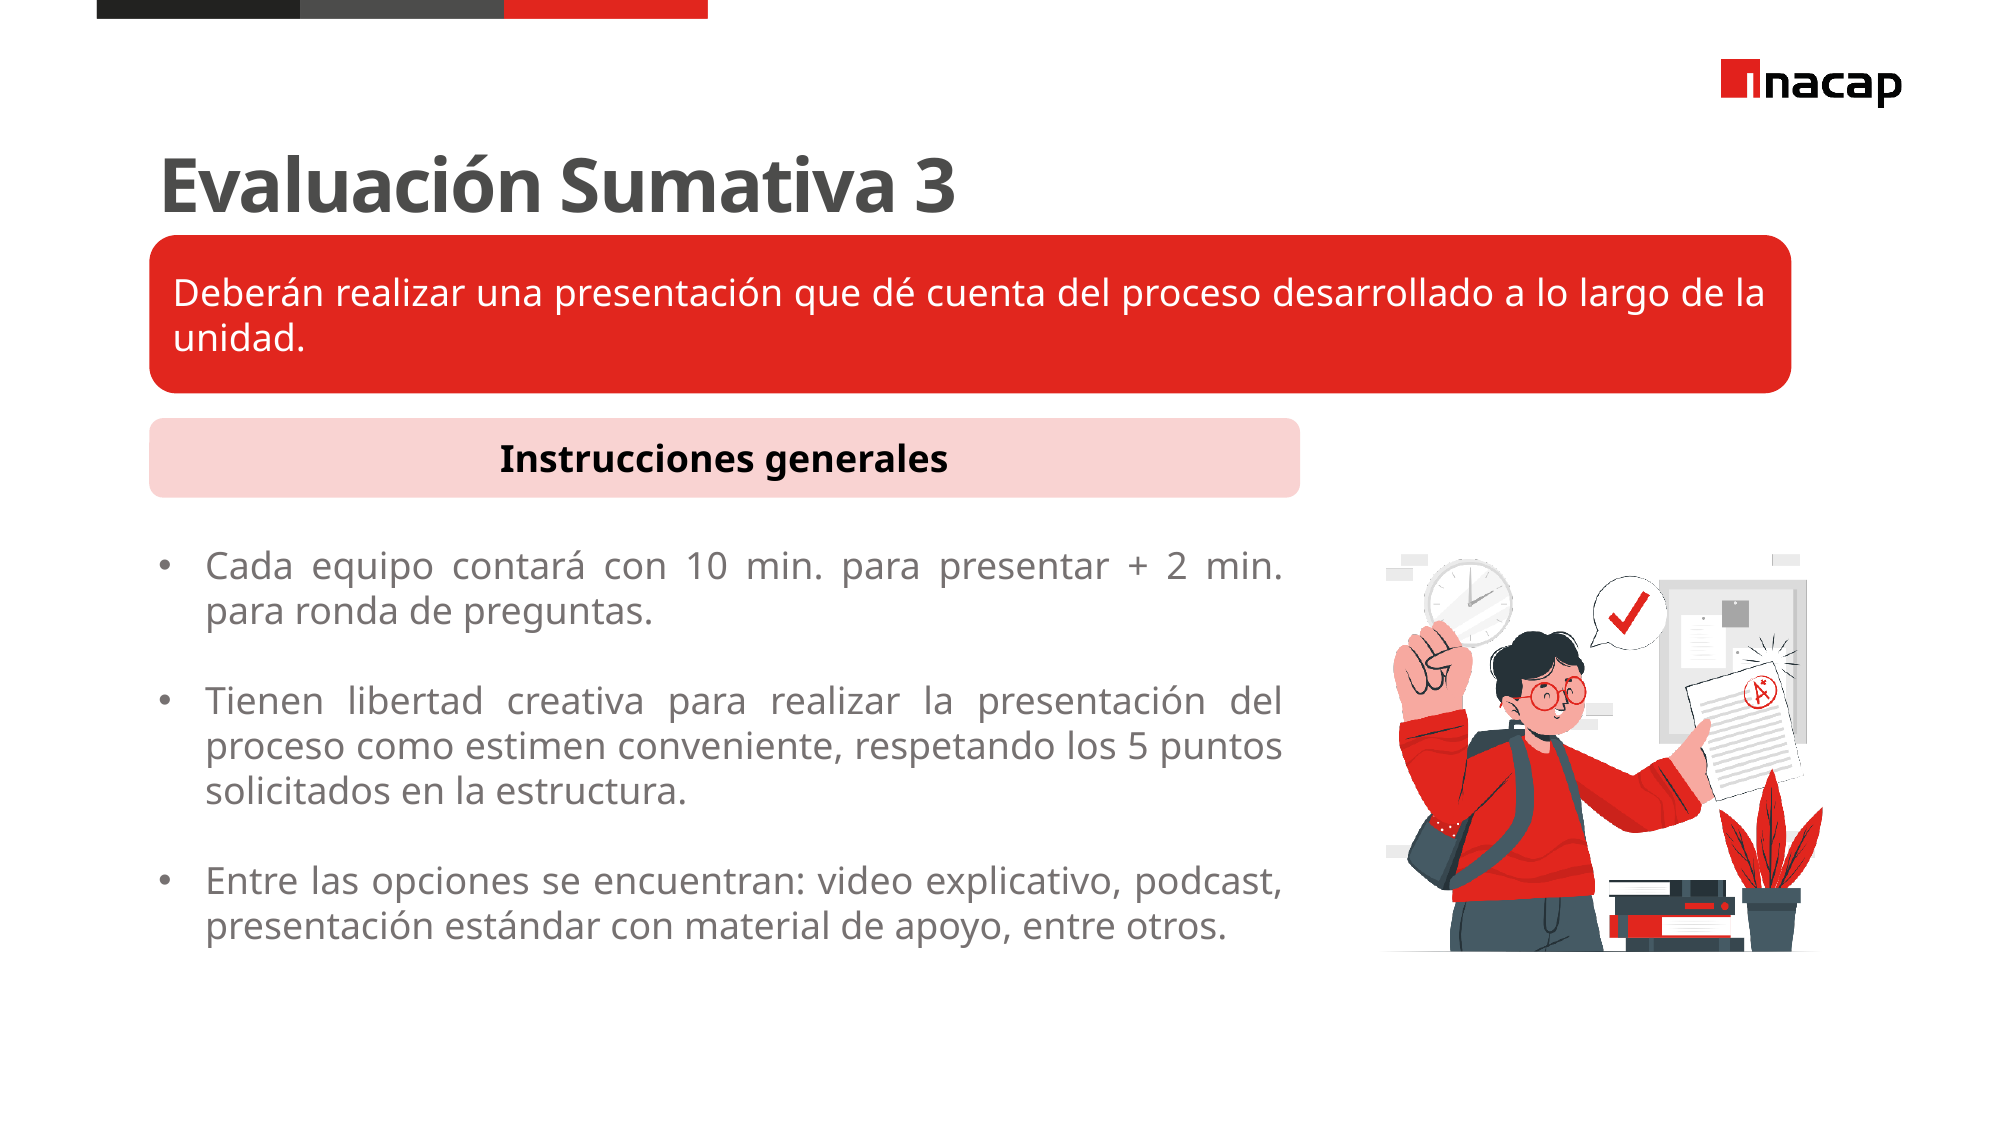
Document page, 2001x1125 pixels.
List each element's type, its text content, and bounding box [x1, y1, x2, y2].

picture [1721, 59, 1902, 108]
text_box Cada equipo contará con 10 min. para presentar + 2 min. para ronda de preguntas. Tienen libertad creativa para realizar la presentación del proceso como estimen conveniente, respetando los 5 puntos solicitados en la estructura. Entre las opciones se encuentran: video explicativo, podcast, presentación estándar con material de apoyo, entre otros. [143, 534, 1299, 955]
text_box Instrucciones generales [149, 418, 1301, 498]
picture [1343, 506, 1857, 1020]
text_box Deberán realizar una presentación que dé cuenta del proceso desarrollado a lo largo de la unidad. [149, 235, 1792, 394]
text_box Evaluación Sumativa 3 [143, 132, 1564, 235]
